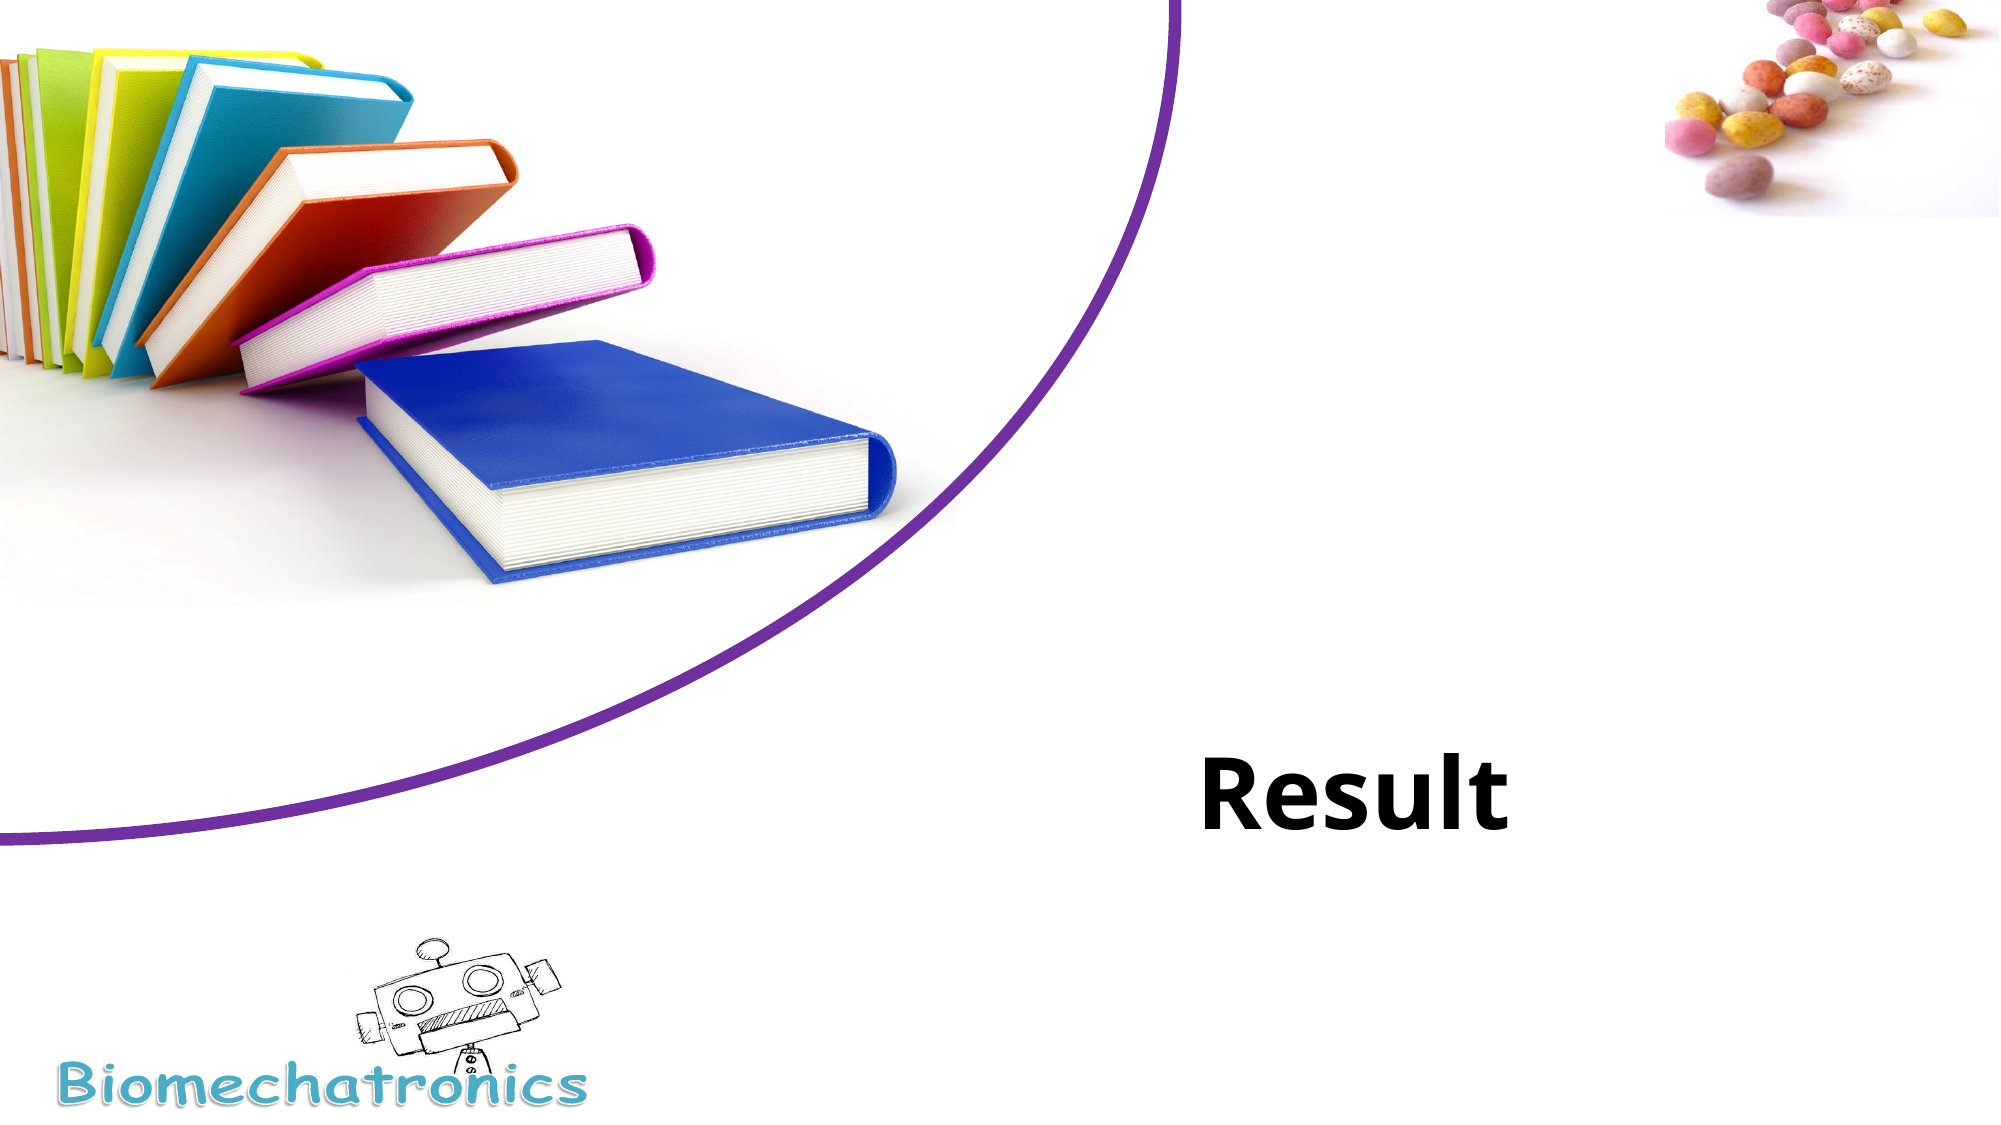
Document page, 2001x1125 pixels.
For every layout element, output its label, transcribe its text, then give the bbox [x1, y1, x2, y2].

picture [1665, 0, 1999, 217]
picture [823, 498, 956, 606]
picture [0, 8, 956, 606]
text_box Result [1181, 722, 1526, 857]
